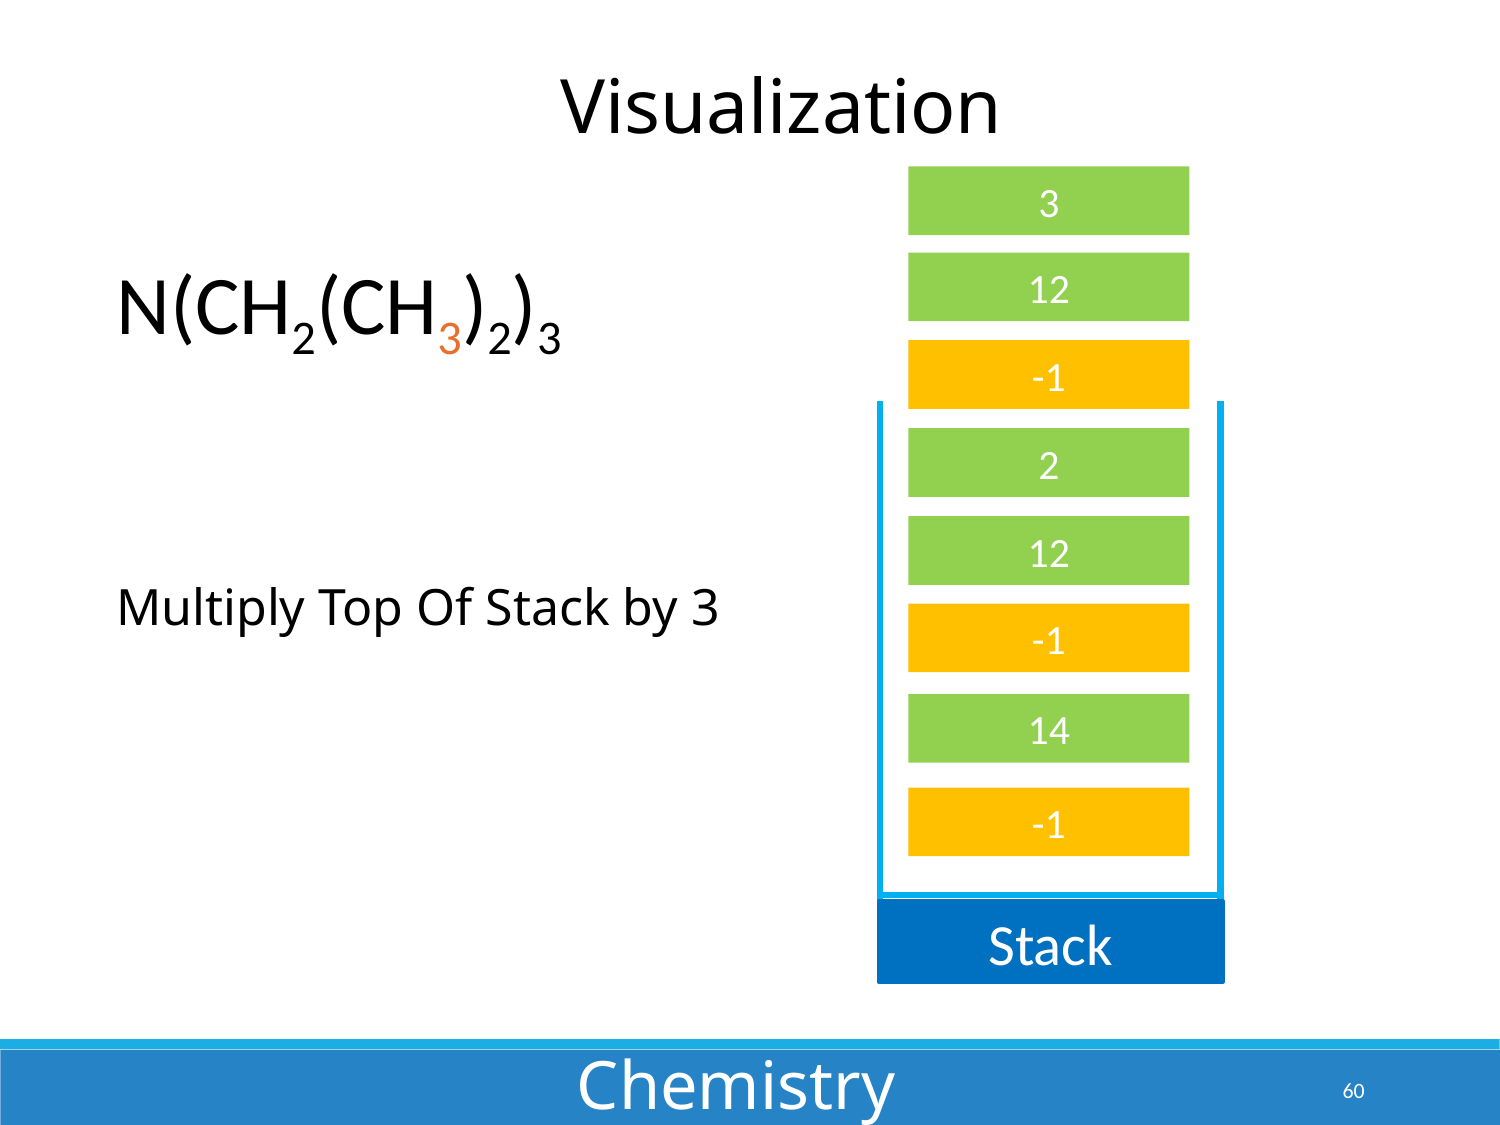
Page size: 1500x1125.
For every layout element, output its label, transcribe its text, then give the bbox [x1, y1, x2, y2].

text_box -1 [907, 339, 1191, 397]
text_box Stack [878, 907, 1224, 983]
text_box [879, 400, 1222, 902]
text_box 12 [907, 251, 1191, 322]
text_box Visualization [548, 52, 1434, 153]
text_box N(CH2(CH3)2)3 [101, 243, 879, 372]
text_box Multiply Top Of Stack by 3 [101, 568, 735, 643]
text_box Chemistry [417, 1035, 1055, 1125]
slide_number 60 [1218, 1059, 1380, 1120]
text_box 3 [907, 165, 1191, 236]
